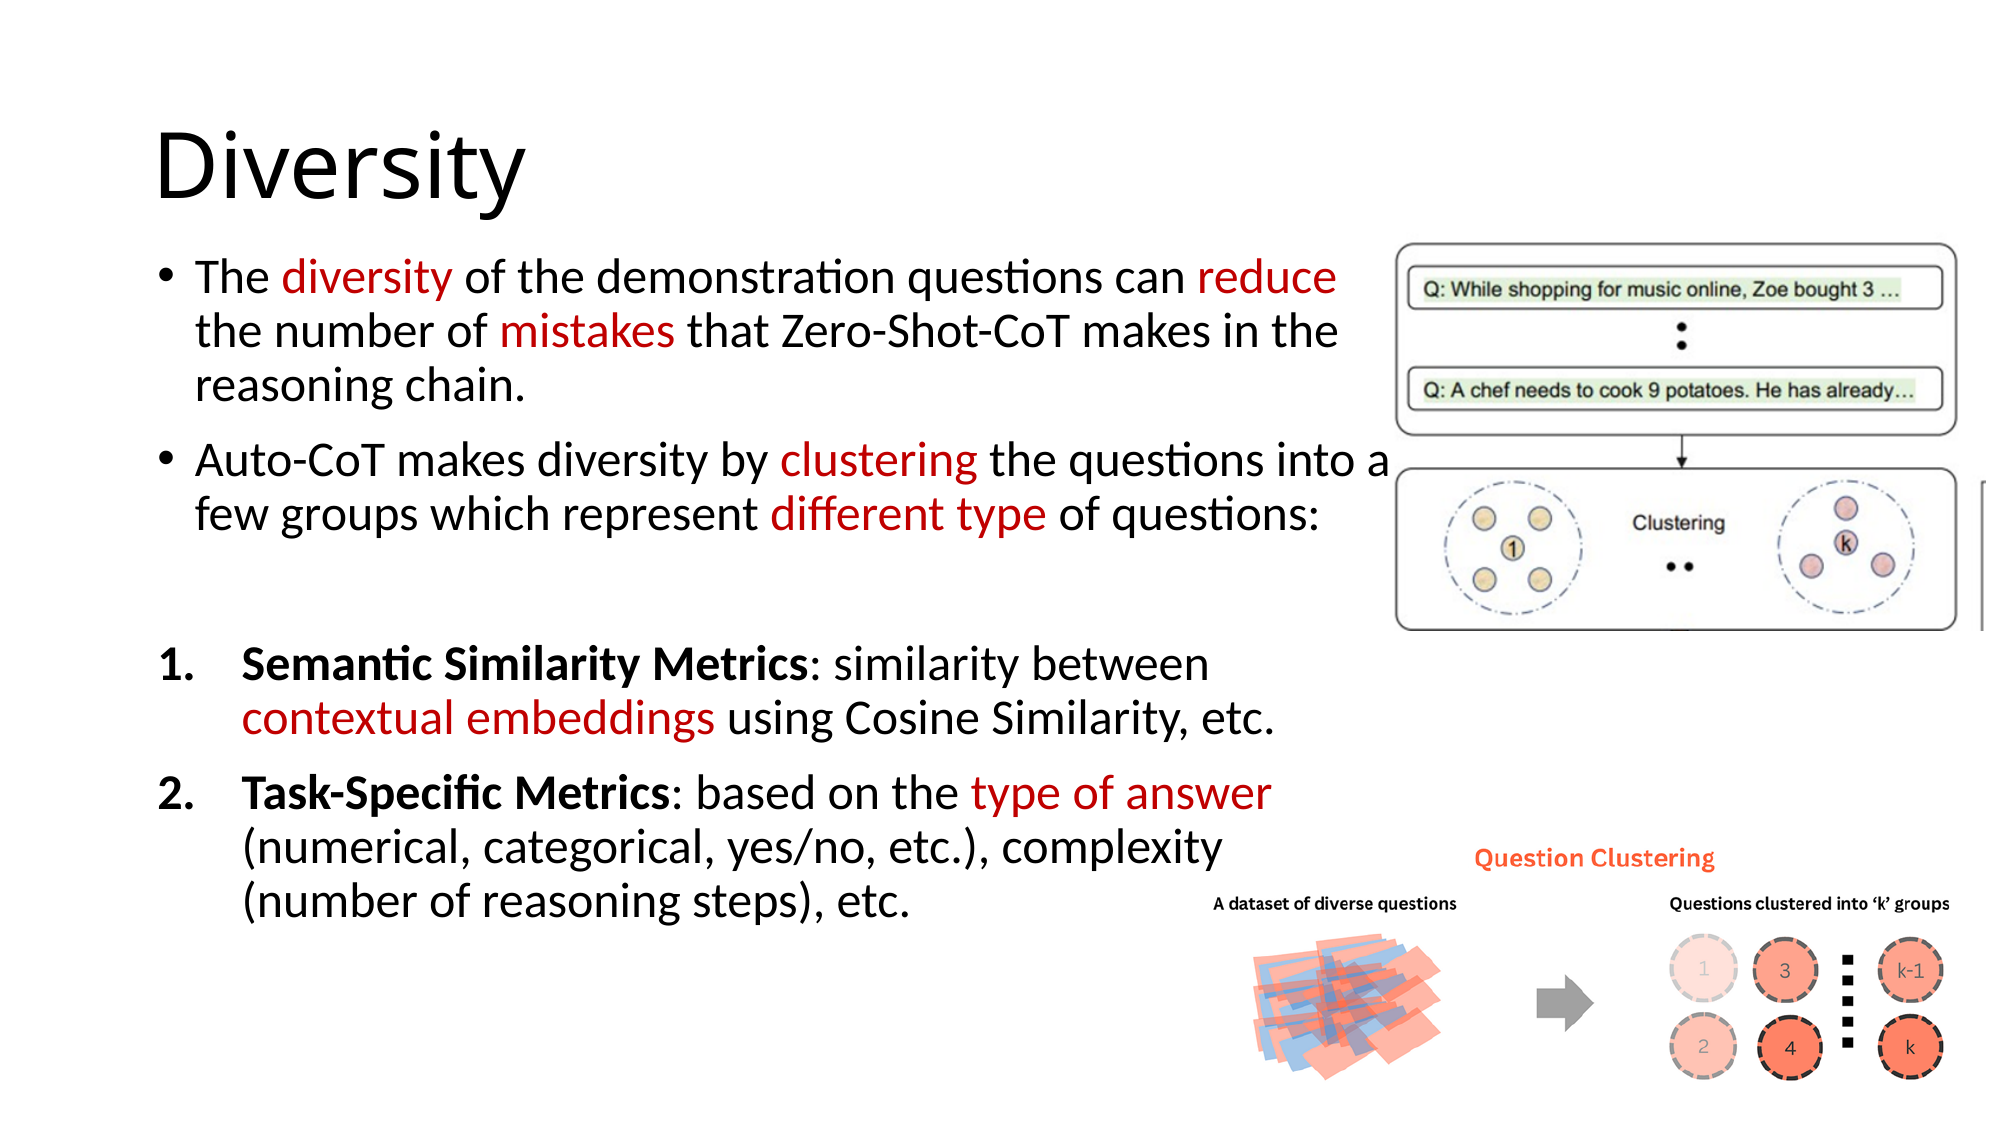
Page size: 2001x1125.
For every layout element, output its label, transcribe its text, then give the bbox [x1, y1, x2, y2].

list The diversity of the demonstration questions can reduce the number of mistakes that Zero-Shot-CoT makes in the reasoning chain. Auto-CoT makes diversity by clustering the questions into a few groups which represent different type of questions: Semantic Similarity Metrics: similarity between contextual embeddings using Cosine Similarity, etc. Task-Specific Metrics: based on the type of answer (numerical, categorical, yes/no, etc.), complexity (number of reasoning steps), etc. [142, 243, 1414, 957]
picture [1196, 843, 1970, 1093]
picture [1382, 209, 1986, 631]
title Diversity [137, 59, 1863, 278]
